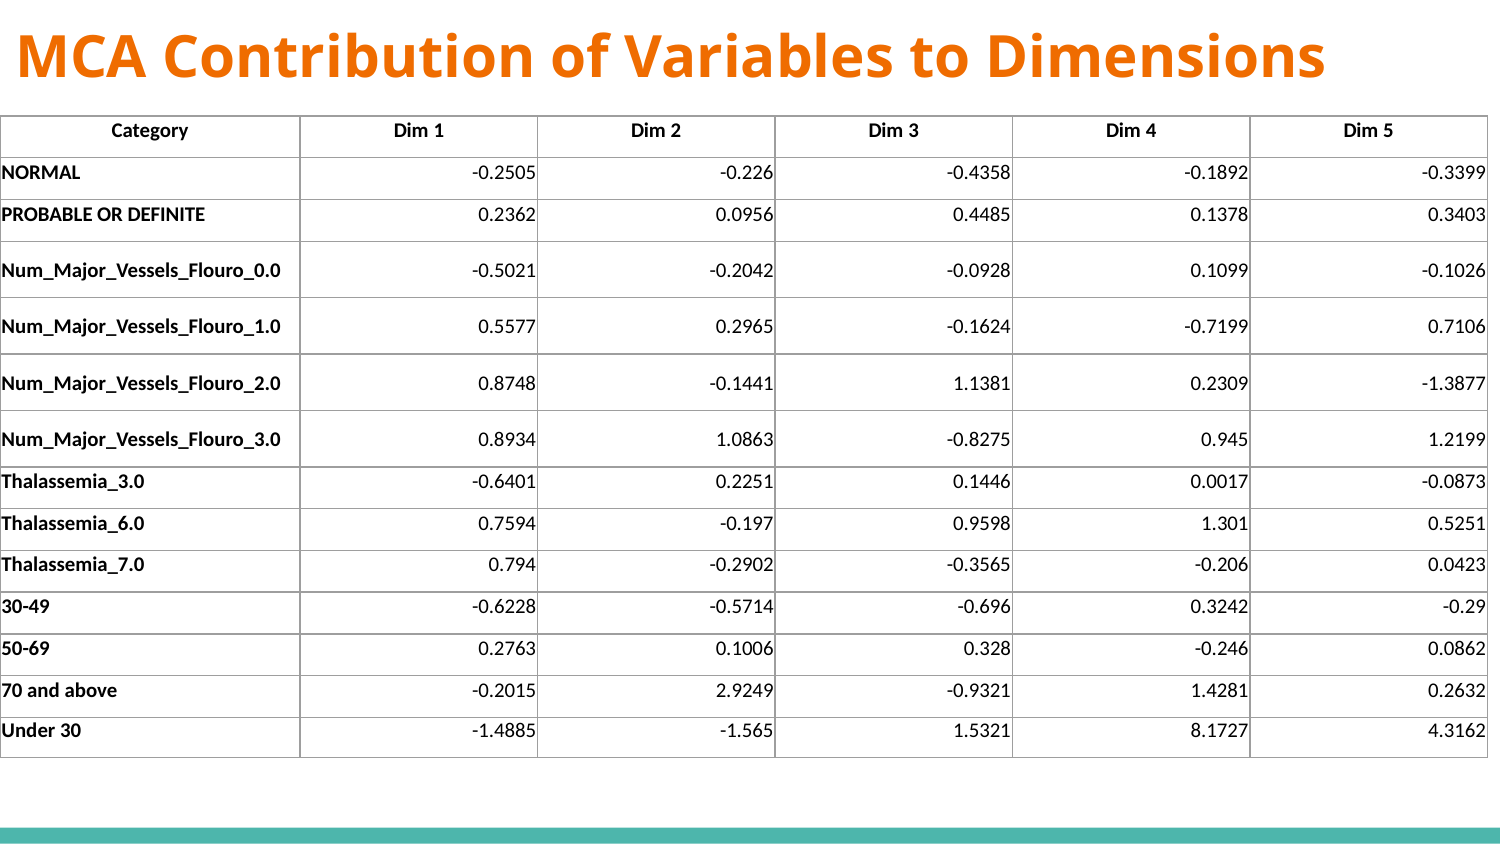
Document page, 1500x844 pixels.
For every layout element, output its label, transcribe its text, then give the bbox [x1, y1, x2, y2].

table_cell -0.2015 [301, 676, 537, 717]
table_cell -0.2042 [538, 242, 774, 297]
table_cell 1.5321 [776, 718, 1012, 757]
table_header Dim 3 [776, 117, 1012, 157]
table_header Dim 2 [538, 117, 774, 157]
table_cell 0.328 [776, 635, 1012, 675]
table_cell 1.1381 [776, 355, 1012, 410]
table_cell 0.2251 [538, 468, 774, 508]
table_cell -0.0873 [1251, 468, 1487, 508]
table_cell 8.1727 [1013, 718, 1249, 757]
table_cell Num_Major_Vessels_Flouro_0.0 [1, 242, 299, 297]
table_cell 4.3162 [1251, 718, 1487, 757]
table_cell 0.5577 [301, 298, 537, 353]
table_cell 1.301 [1013, 509, 1249, 550]
table_cell -0.5714 [538, 593, 774, 633]
table_header Dim 5 [1251, 117, 1487, 157]
title MCA Contribution of Variables to Dimensions [0, 0, 1398, 115]
table_cell 0.1006 [538, 635, 774, 675]
table_cell Thalassemia_3.0 [1, 468, 299, 508]
table_cell 0.1099 [1013, 242, 1249, 297]
table_cell 0.0423 [1251, 551, 1487, 591]
table_cell Thalassemia_7.0 [1, 551, 299, 591]
table_cell -0.7199 [1013, 298, 1249, 353]
table_cell -0.696 [776, 593, 1012, 633]
table_cell 0.5251 [1251, 509, 1487, 550]
table_cell Num_Major_Vessels_Flouro_3.0 [1, 411, 299, 466]
table_cell 0.8934 [301, 411, 537, 466]
table_cell 70 and above [1, 676, 299, 717]
table_header Dim 4 [1013, 117, 1249, 157]
table_cell -0.206 [1013, 551, 1249, 591]
table_cell 0.2309 [1013, 355, 1249, 410]
table_cell Num_Major_Vessels_Flouro_2.0 [1, 355, 299, 410]
table_cell 2.9249 [538, 676, 774, 717]
table_cell -0.4358 [776, 158, 1012, 199]
table_cell 0.8748 [301, 355, 537, 410]
table_cell -0.9321 [776, 676, 1012, 717]
table_cell 30-49 [1, 593, 299, 633]
table_cell -0.1624 [776, 298, 1012, 353]
table_cell Thalassemia_6.0 [1, 509, 299, 550]
table_cell -0.2505 [301, 158, 537, 199]
table_cell -0.5021 [301, 242, 537, 297]
table_cell -0.2902 [538, 551, 774, 591]
table_cell 0.0956 [538, 200, 774, 241]
table_cell 0.7106 [1251, 298, 1487, 353]
table_cell 1.2199 [1251, 411, 1487, 466]
table_cell 0.1378 [1013, 200, 1249, 241]
table_cell 0.2965 [538, 298, 774, 353]
table_cell -0.29 [1251, 593, 1487, 633]
table_header Category [1, 117, 299, 157]
table_cell 0.945 [1013, 411, 1249, 466]
table_cell Num_Major_Vessels_Flouro_1.0 [1, 298, 299, 353]
table_cell -1.565 [538, 718, 774, 757]
table_cell Under 30 [1, 718, 299, 757]
table_cell 0.0862 [1251, 635, 1487, 675]
table_cell NORMAL [1, 158, 299, 199]
table_cell -0.0928 [776, 242, 1012, 297]
table_cell -0.6401 [301, 468, 537, 508]
table_cell -1.3877 [1251, 355, 1487, 410]
table_cell -0.1026 [1251, 242, 1487, 297]
table_cell -0.6228 [301, 593, 537, 633]
table_cell 0.794 [301, 551, 537, 591]
table_header Dim 1 [301, 117, 537, 157]
table_cell -0.1892 [1013, 158, 1249, 199]
table_cell PROBABLE OR DEFINITE [1, 200, 299, 241]
table_cell -0.8275 [776, 411, 1012, 466]
table_cell 0.1446 [776, 468, 1012, 508]
table_cell -0.1441 [538, 355, 774, 410]
table_cell 0.4485 [776, 200, 1012, 241]
table_cell -1.4885 [301, 718, 537, 757]
table_cell 0.9598 [776, 509, 1012, 550]
table_cell 0.3403 [1251, 200, 1487, 241]
table_cell 1.4281 [1013, 676, 1249, 717]
table_cell 0.2632 [1251, 676, 1487, 717]
table_cell 0.3242 [1013, 593, 1249, 633]
table_cell -0.3399 [1251, 158, 1487, 199]
table_cell 0.7594 [301, 509, 537, 550]
table_cell 50-69 [1, 635, 299, 675]
table_cell 1.0863 [538, 411, 774, 466]
table_cell -0.197 [538, 509, 774, 550]
table_cell 0.2763 [301, 635, 537, 675]
table_cell -0.226 [538, 158, 774, 199]
table_cell -0.3565 [776, 551, 1012, 591]
table_cell -0.246 [1013, 635, 1249, 675]
table_cell 0.2362 [301, 200, 537, 241]
table_cell 0.0017 [1013, 468, 1249, 508]
